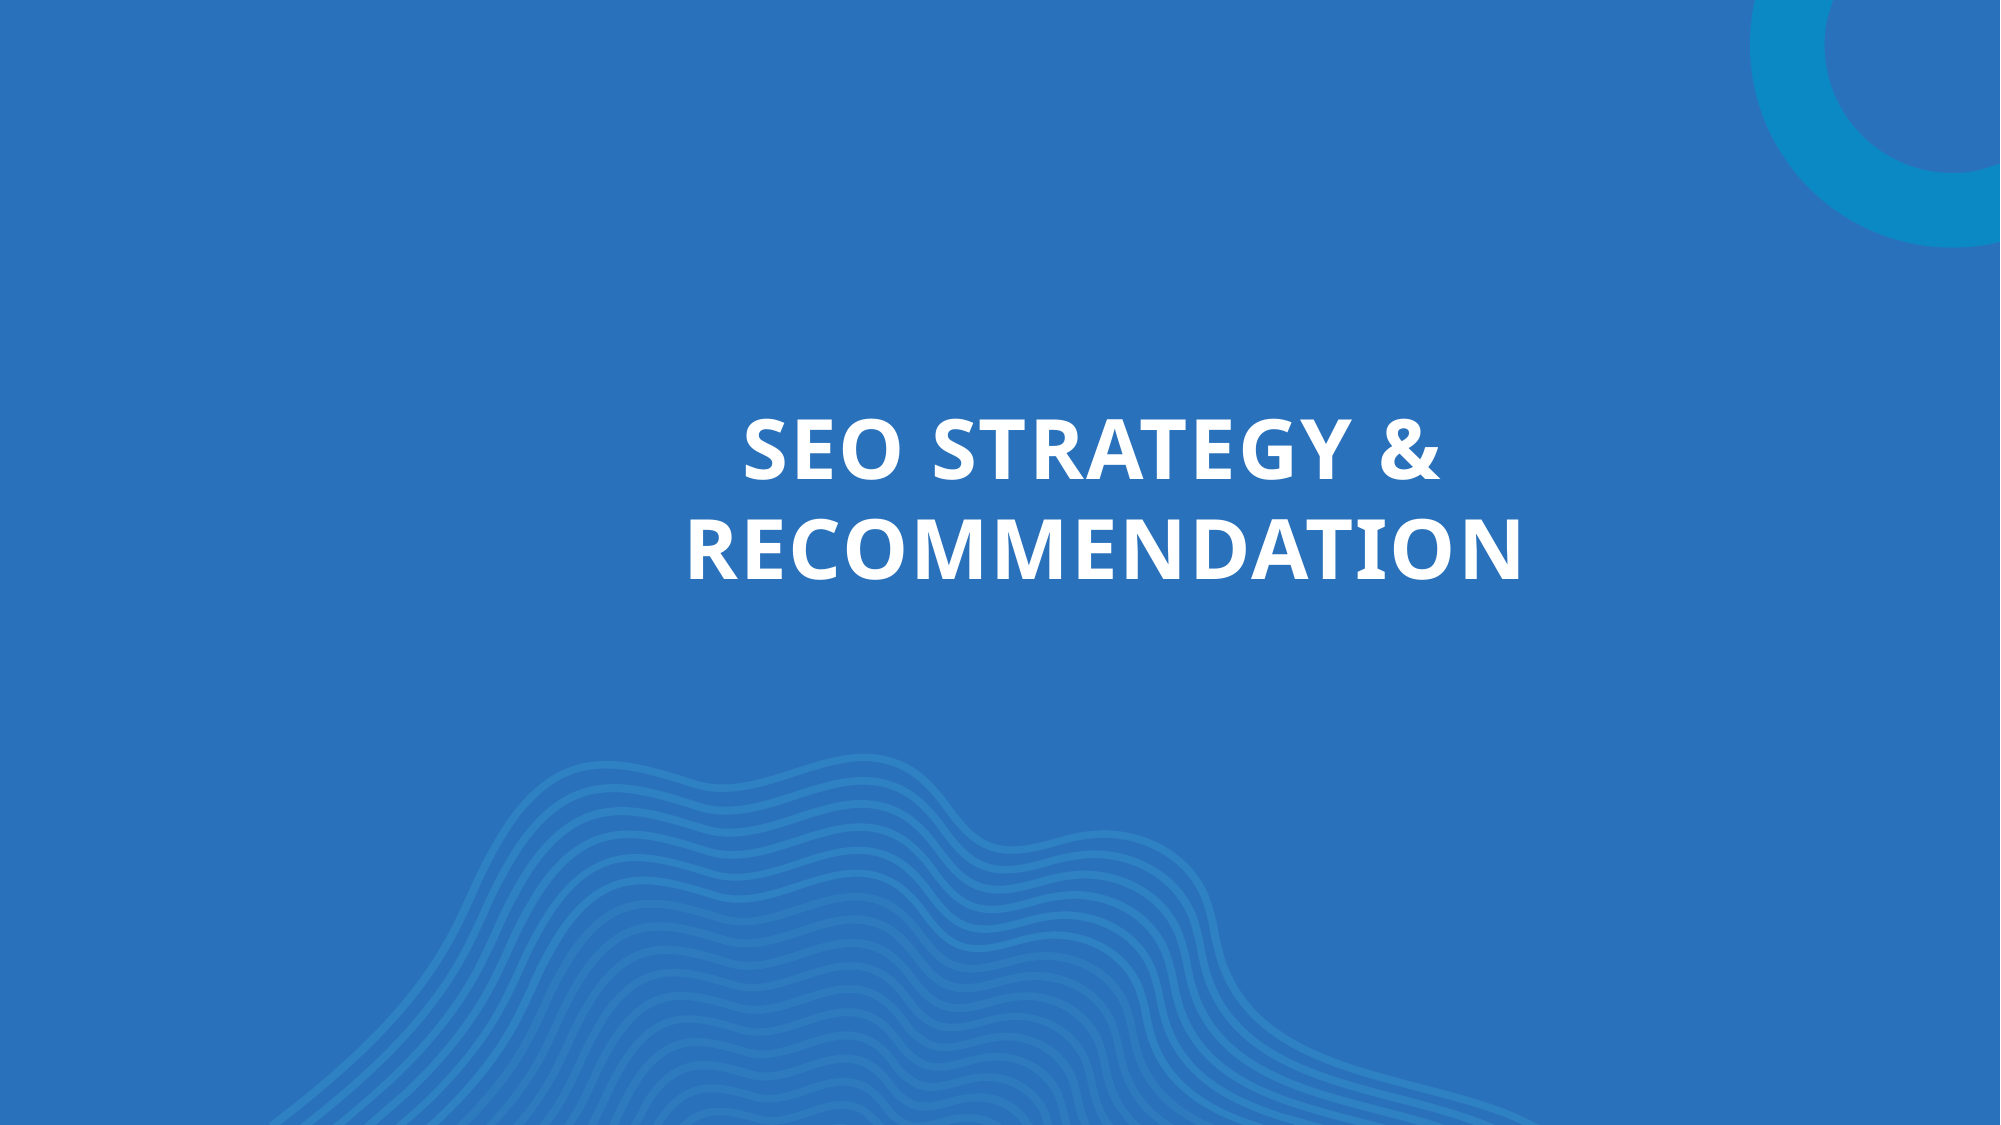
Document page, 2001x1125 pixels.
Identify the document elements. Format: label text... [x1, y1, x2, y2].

title seo STRATEGY & recommendation [0, 0, 2000, 1125]
